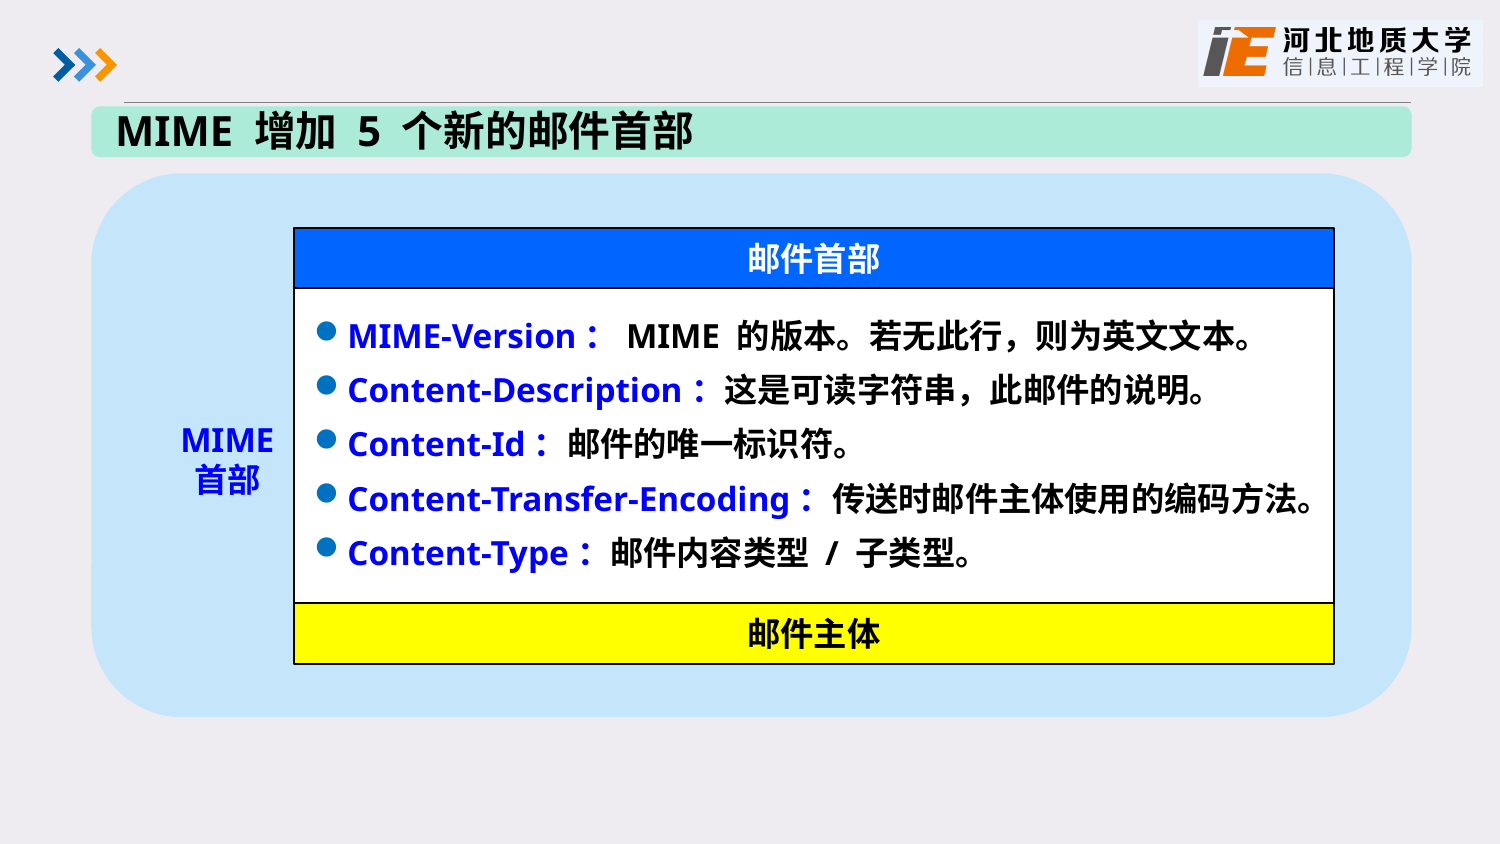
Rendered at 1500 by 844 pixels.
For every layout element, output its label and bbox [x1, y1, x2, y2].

text_box [91, 96, 1412, 162]
text_box [89, 171, 1414, 720]
picture [1198, 20, 1483, 87]
